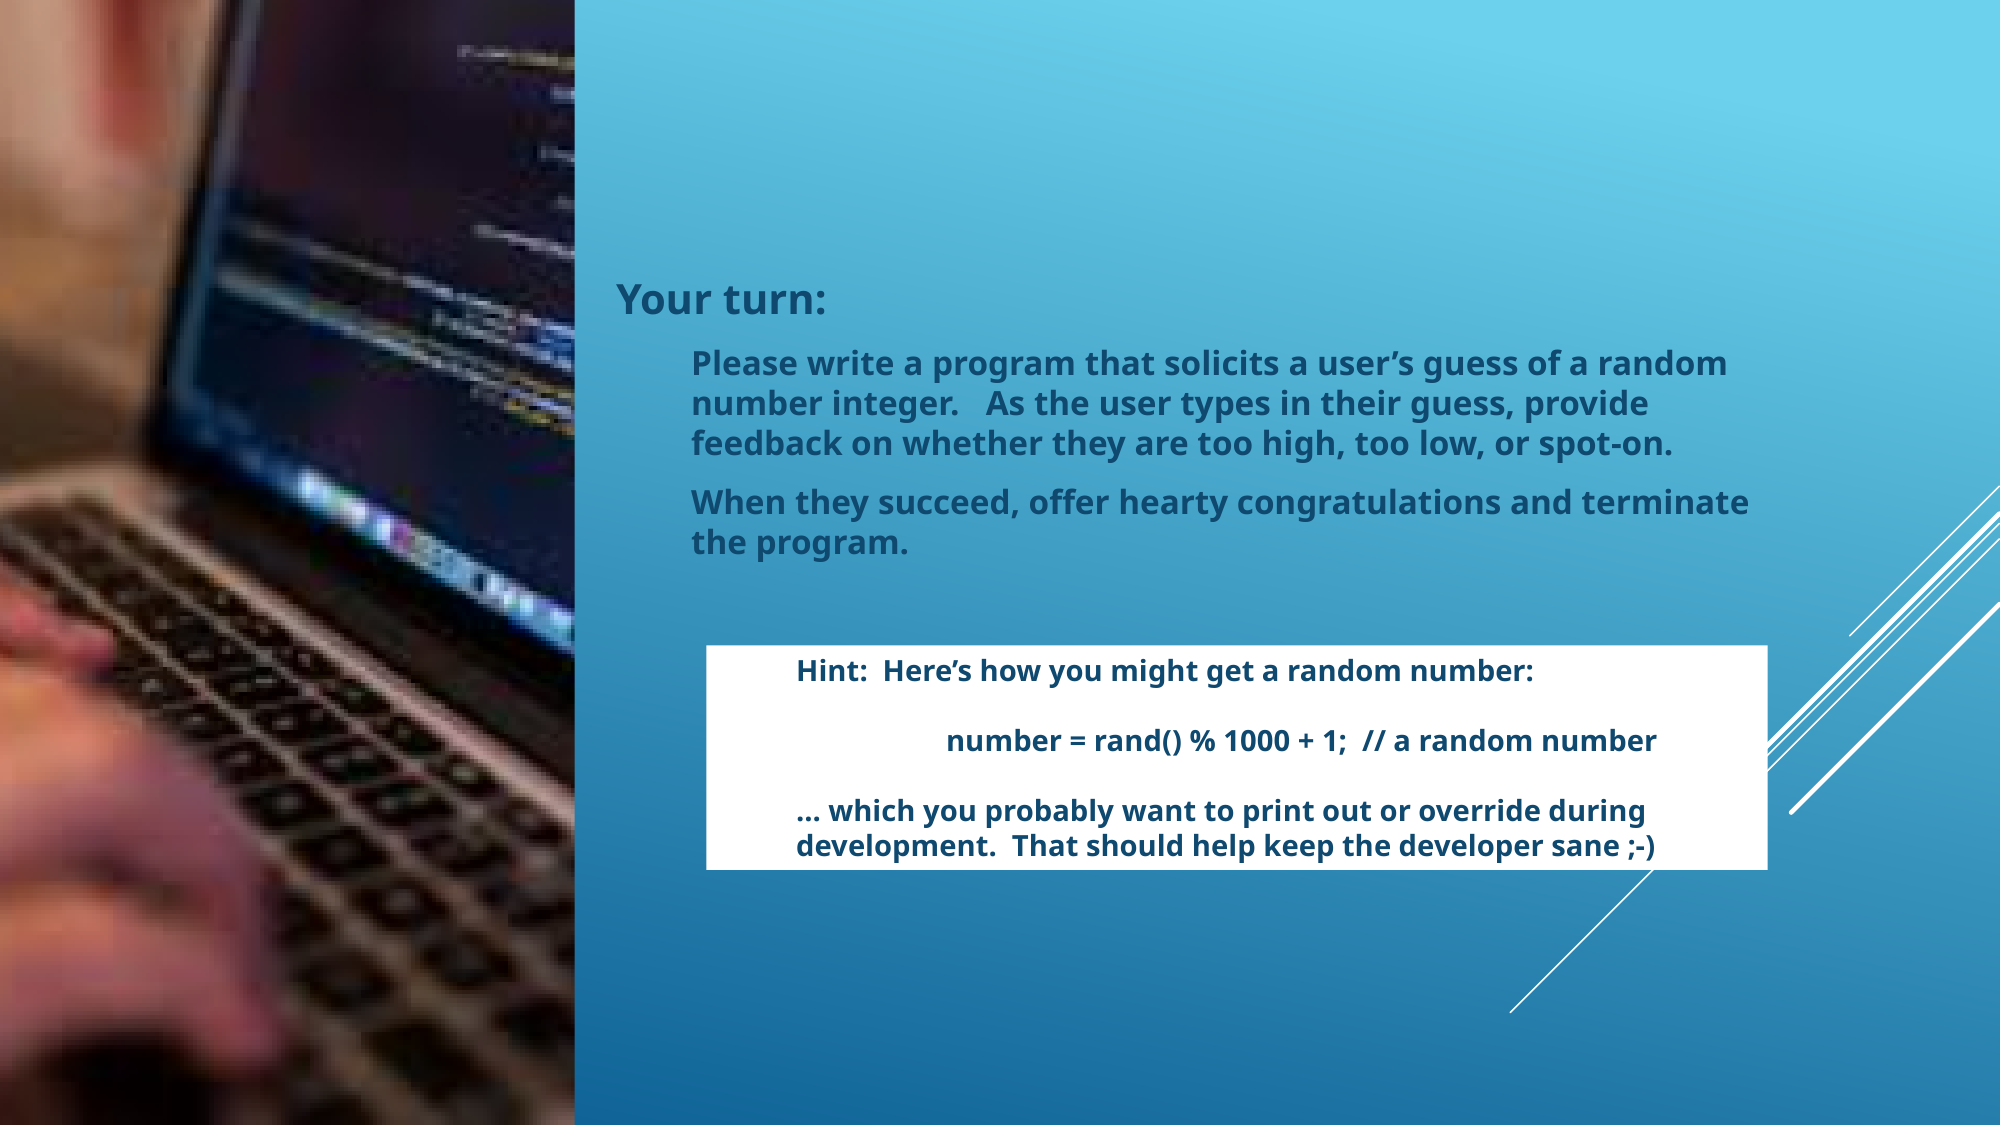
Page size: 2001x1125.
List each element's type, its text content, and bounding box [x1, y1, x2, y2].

list Your turn: Please write a program that solicits a user’s guess of a random number integer. As the user types in their guess, provide feedback on whether they are too high, too low, or spot-on. When they succeed, offer hearty congratulations and terminate the program. [600, 44, 1794, 790]
picture [0, 0, 575, 1125]
text_box Hint: Here’s how you might get a random number: srand(0); //creates a random seed number = rand() % 1000 + 1; // a random number ... which you probably want to print out or override during development. That should help keep the developer sane ;-) [706, 645, 1768, 870]
